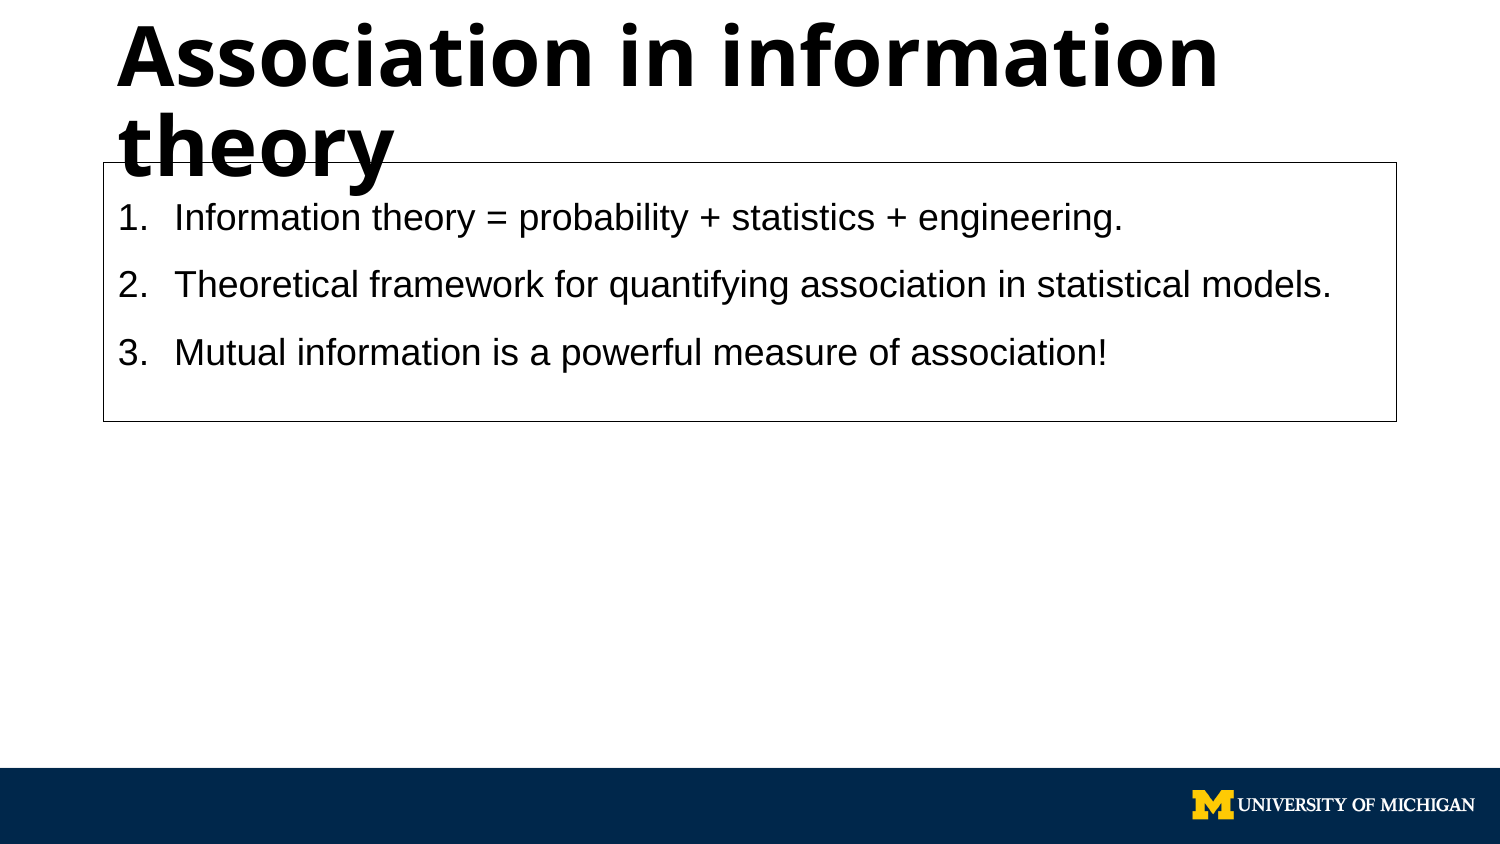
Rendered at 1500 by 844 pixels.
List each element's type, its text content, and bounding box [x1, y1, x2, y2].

subtitle Information theory = probability + statistics + engineering. Theoretical framework for quantifying association in statistical models. Mutual information is a powerful measure of association! [103, 162, 1397, 422]
title Association in information theory [103, 46, 1397, 162]
picture [0, 766, 1500, 844]
text_box [885, 162, 1397, 413]
